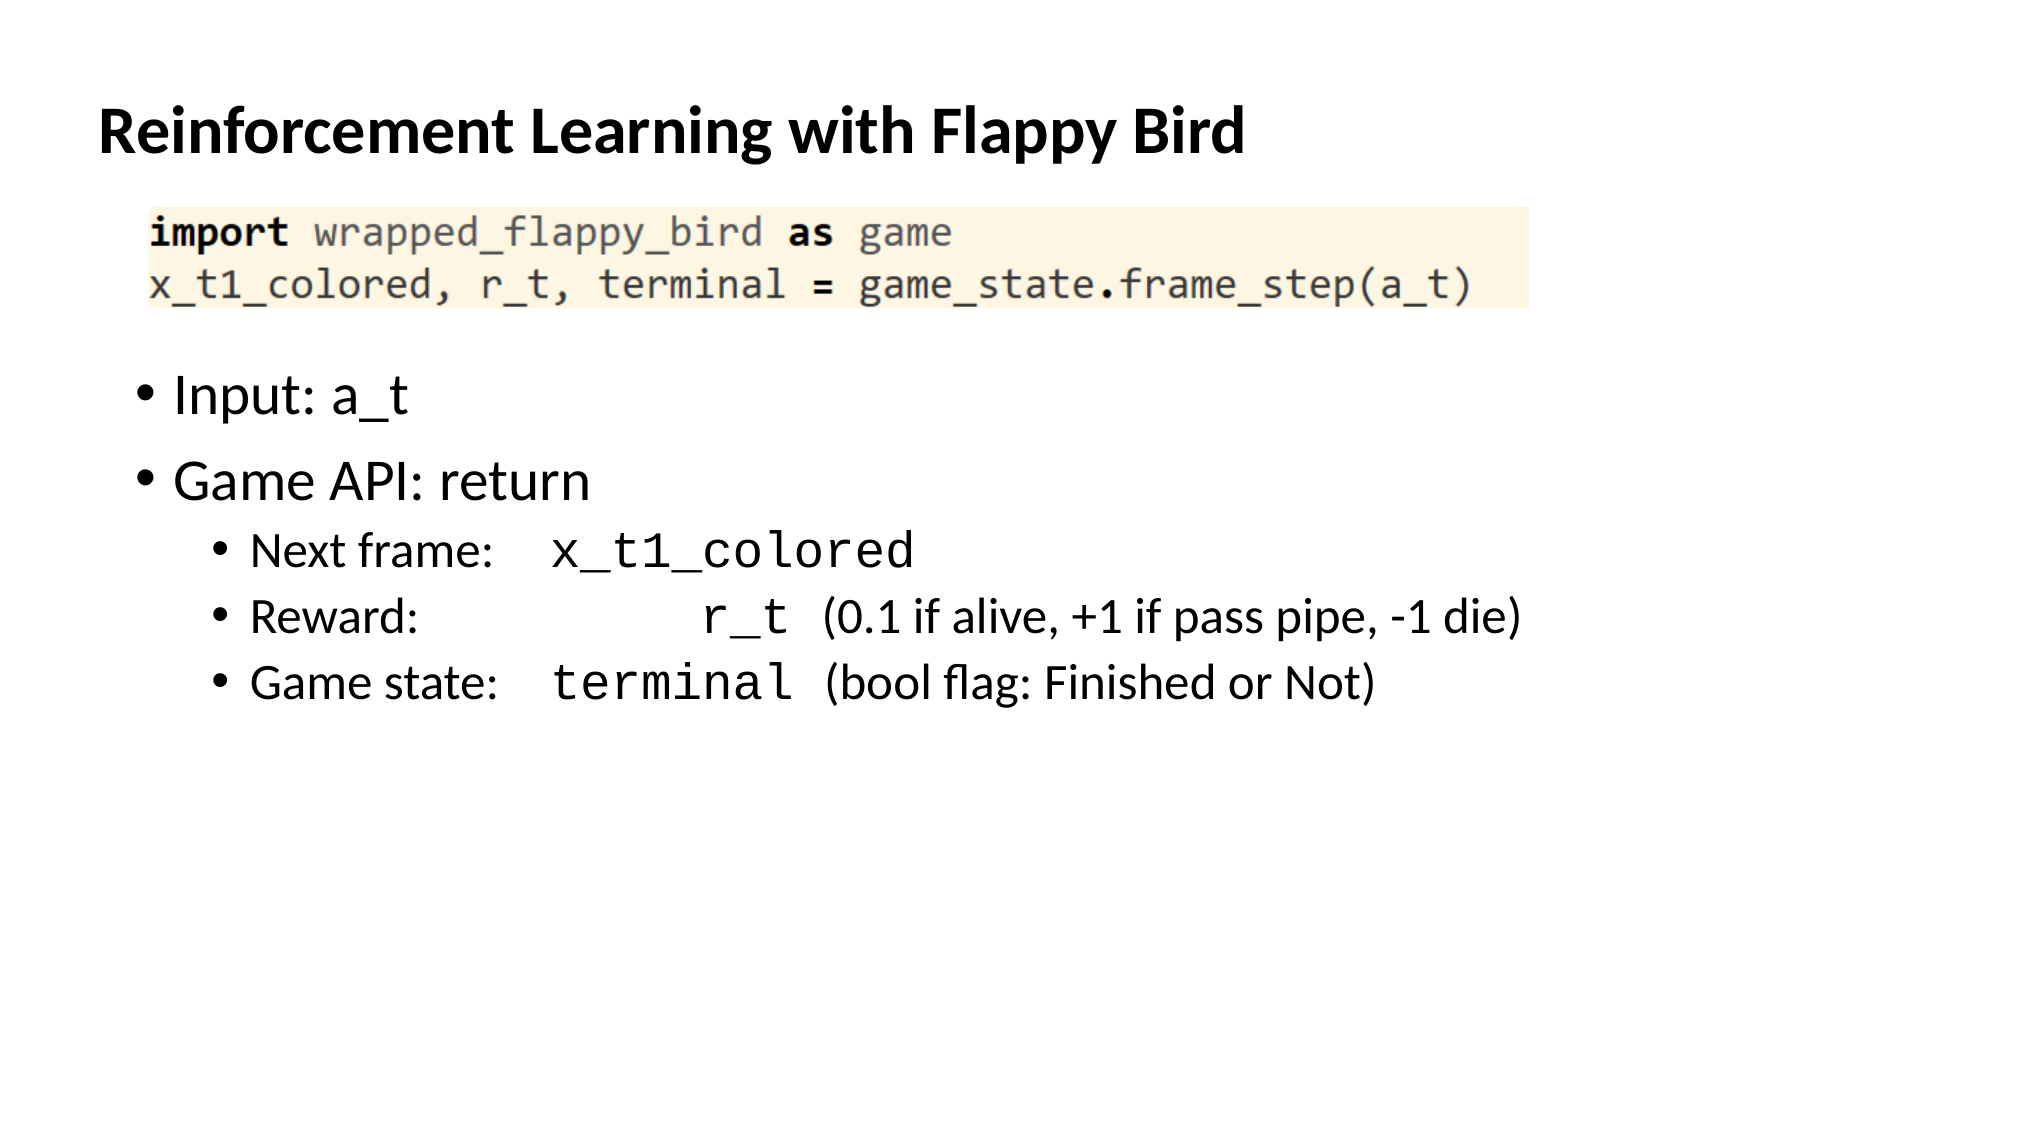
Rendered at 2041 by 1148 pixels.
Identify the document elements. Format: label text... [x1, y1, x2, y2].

list Input: a_t Game API: return Next frame: x_t1_colored Reward: r_t (0.1 if alive, +1 if pass pipe, -1 die) Game state: terminal (bool flag: Finished or Not) [120, 356, 1880, 1085]
title Reinforcement Learning with Flappy Bird [83, 58, 1844, 205]
picture [140, 204, 1529, 320]
